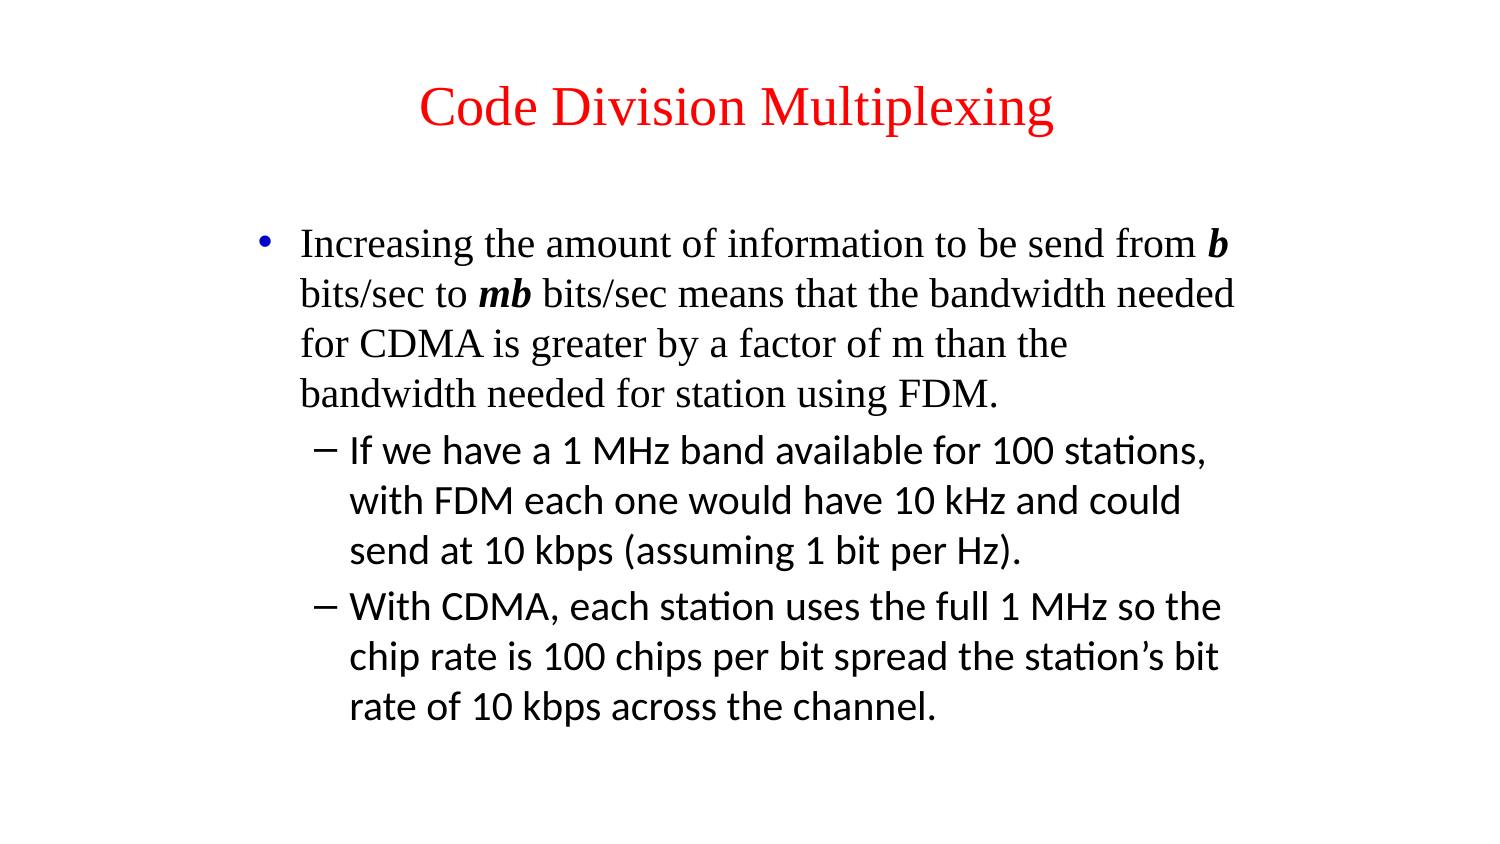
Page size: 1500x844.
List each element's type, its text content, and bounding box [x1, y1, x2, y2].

list Increasing the amount of information to be send from b bits/sec to mb bits/sec means that the bandwidth needed for CDMA is greater by a factor of m than the bandwidth needed for station using FDM. If we have a 1 MHz band available for 100 stations, with FDM each one would have 10 kHz and could send at 10 kbps (assuming 1 bit per Hz). With CDMA, each station uses the full 1 MHz so the chip rate is 100 chips per bit spread the station’s bit rate of 10 kbps across the channel. [242, 208, 1257, 738]
title Code Division Multiplexing [62, 37, 1413, 169]
